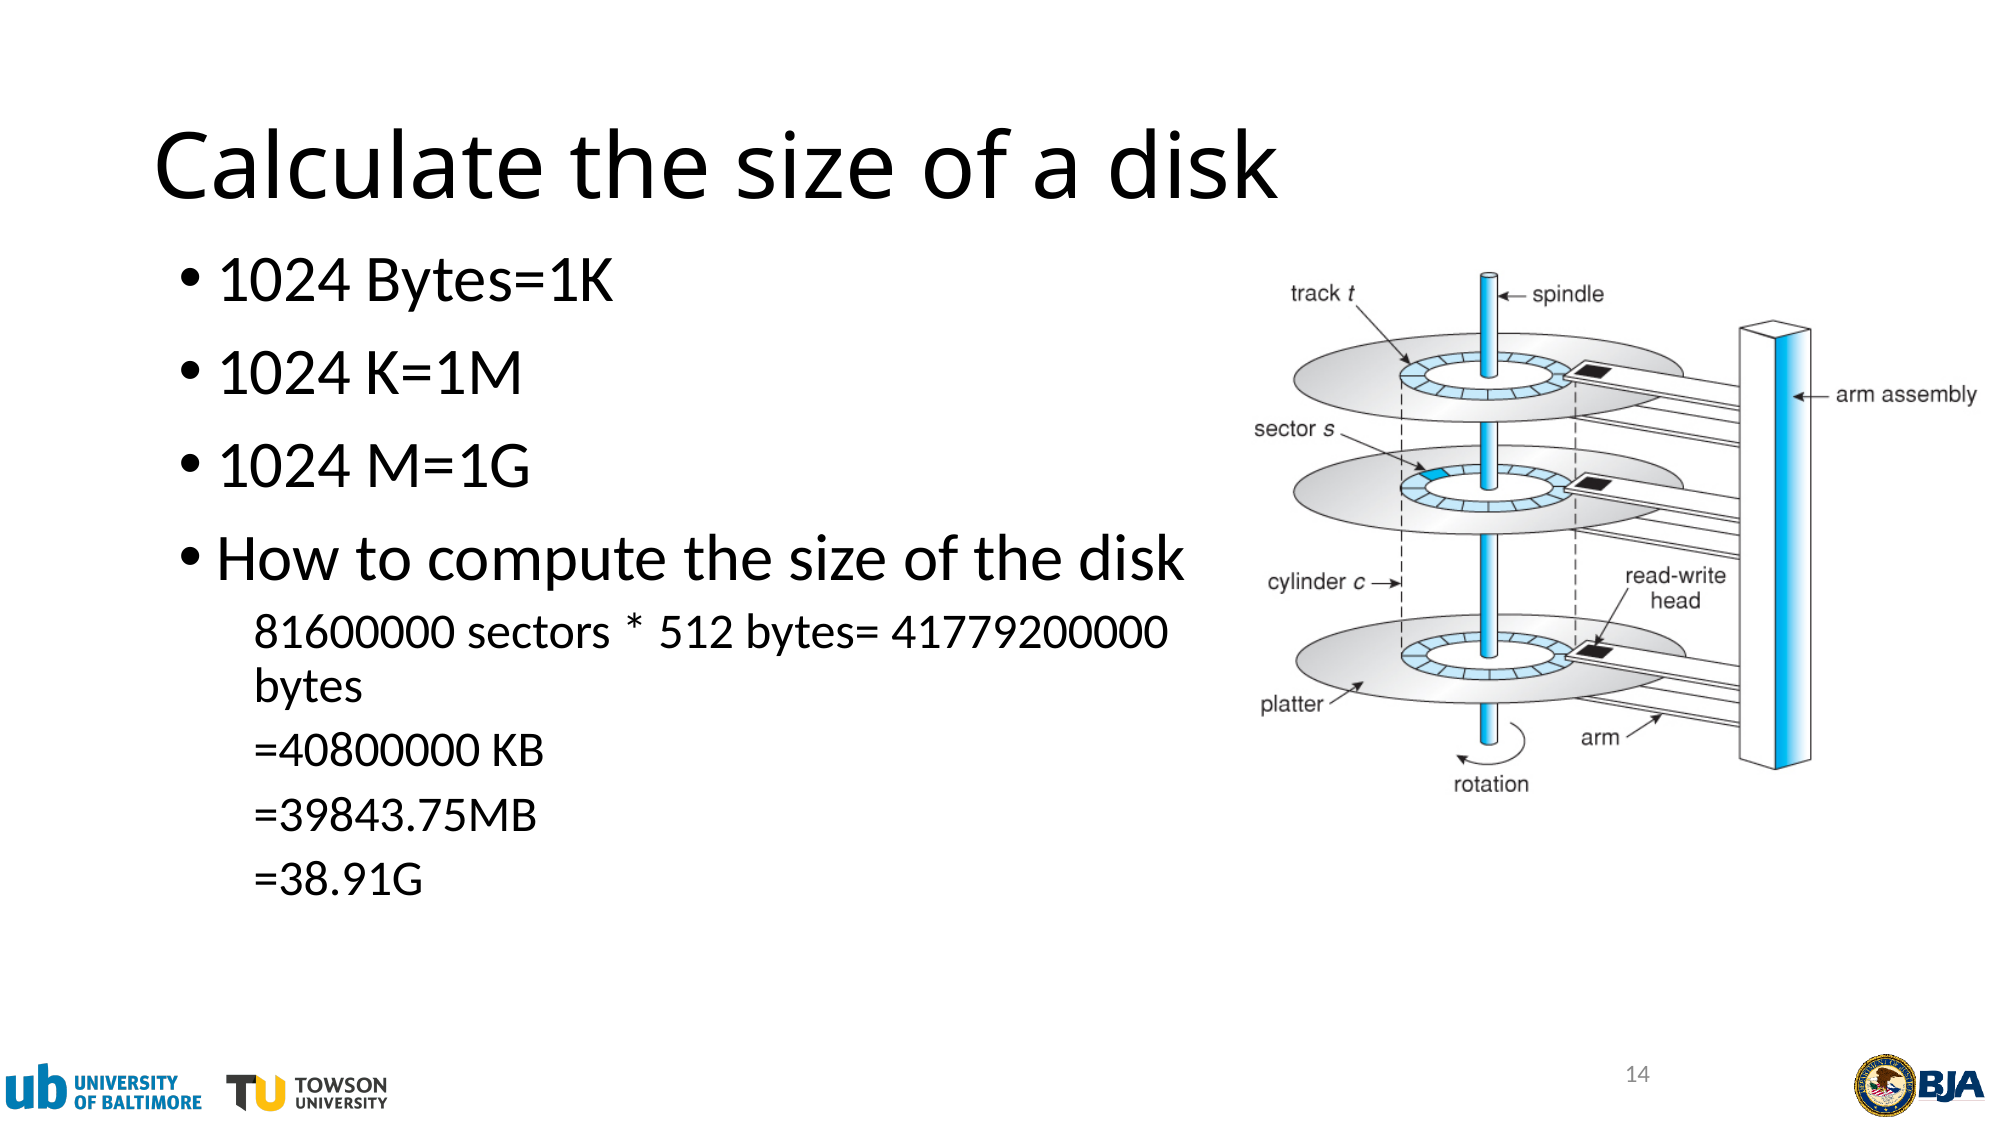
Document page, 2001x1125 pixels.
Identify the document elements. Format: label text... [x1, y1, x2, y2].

picture [0, 1031, 407, 1125]
list 1024 Bytes=1K 1024 K=1M 1024 M=1G How to compute the size of the disk 81600000 sectors * 512 bytes= 41779200000 bytes =40800000 KB =39843.75MB =38.91G [163, 236, 1217, 1027]
slide_number 14 [1412, 1042, 1863, 1103]
picture [1242, 260, 1990, 809]
title Calculate the size of a disk [137, 59, 1863, 278]
picture [1854, 1054, 1986, 1117]
